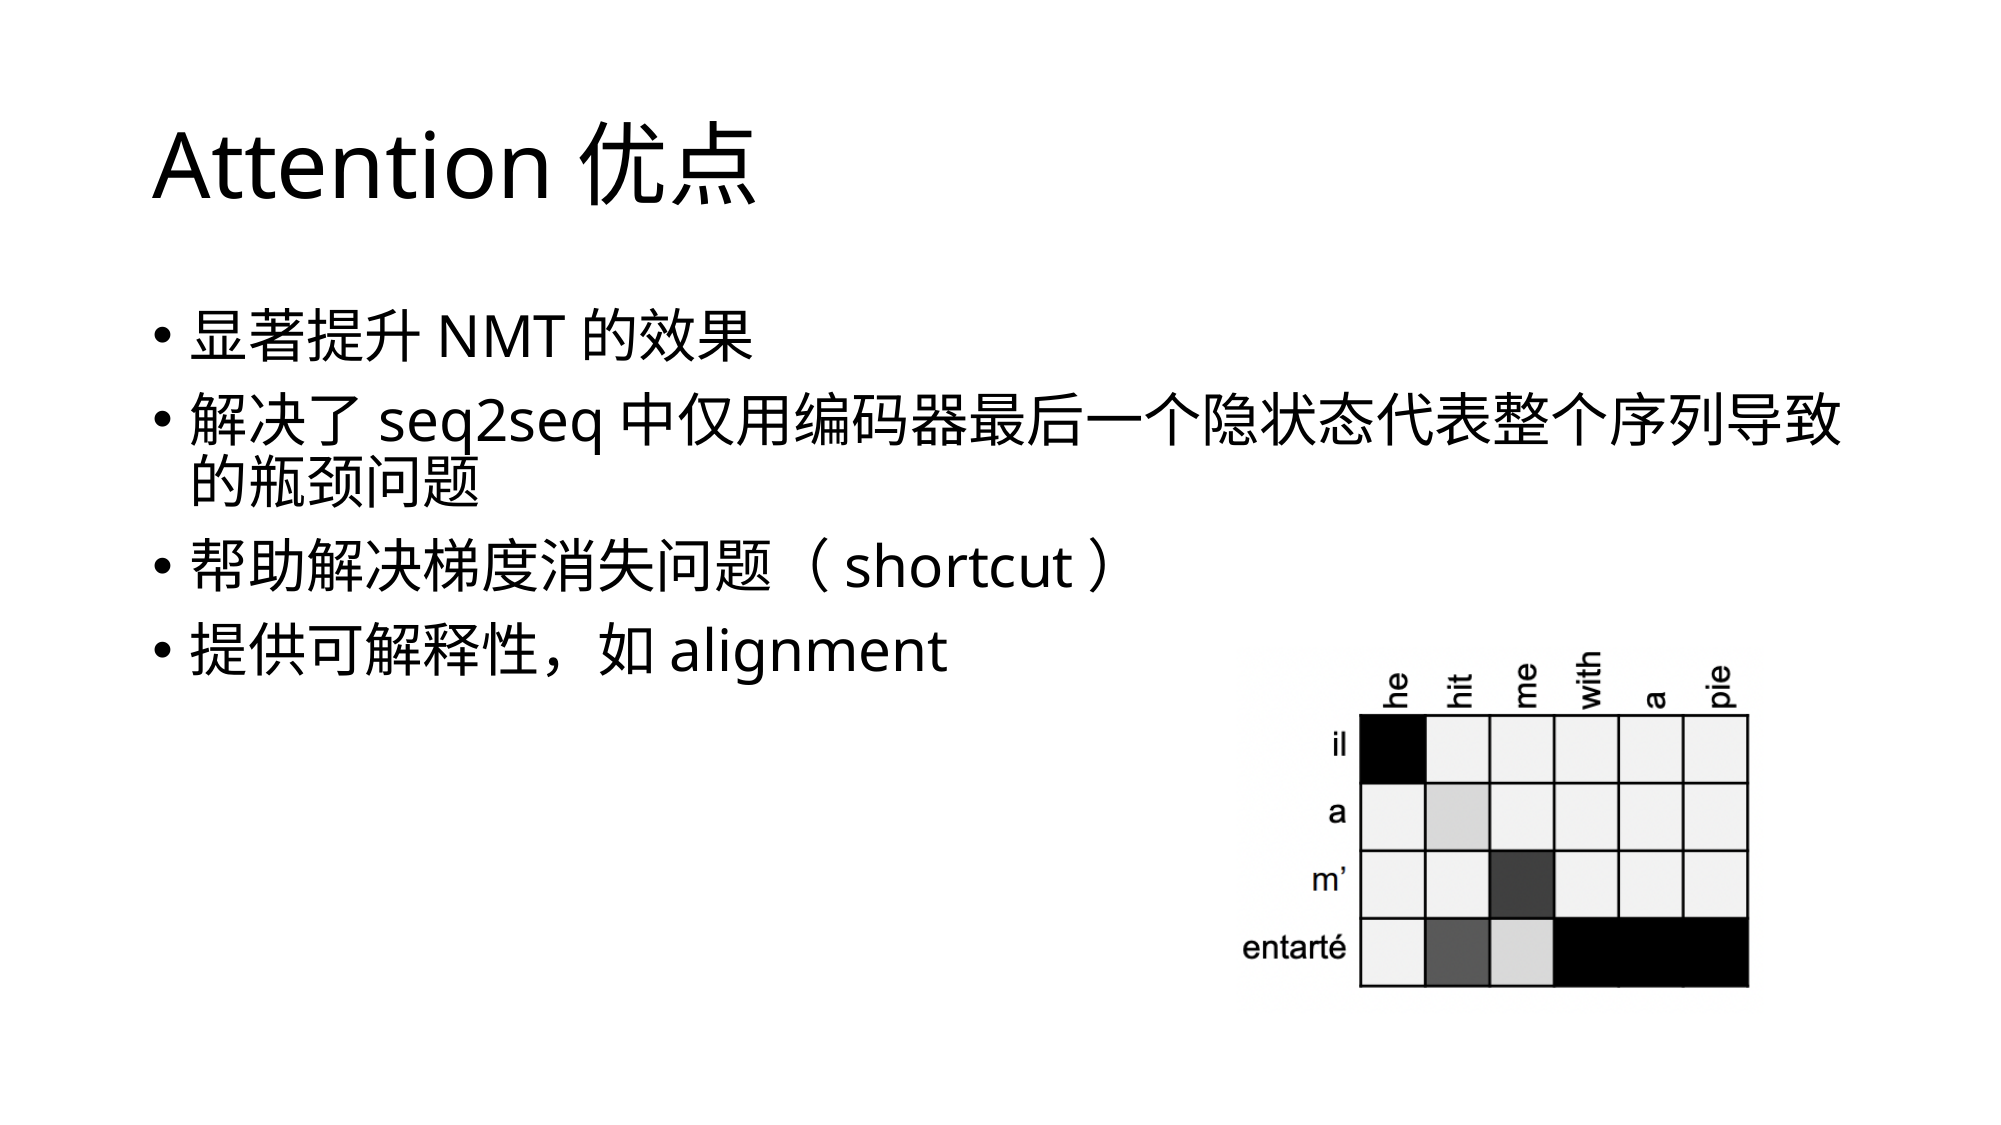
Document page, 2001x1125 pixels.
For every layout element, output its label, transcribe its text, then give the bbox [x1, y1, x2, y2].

picture [1236, 646, 1764, 1014]
list 显著提升NMT的效果 解决了seq2seq中仅用编码器最后一个隐状态代表整个序列导致的瓶颈问题 帮助解决梯度消失问题（shortcut） 提供可解释性，如alignment [137, 299, 1863, 1014]
title Attention优点 [137, 59, 1863, 278]
